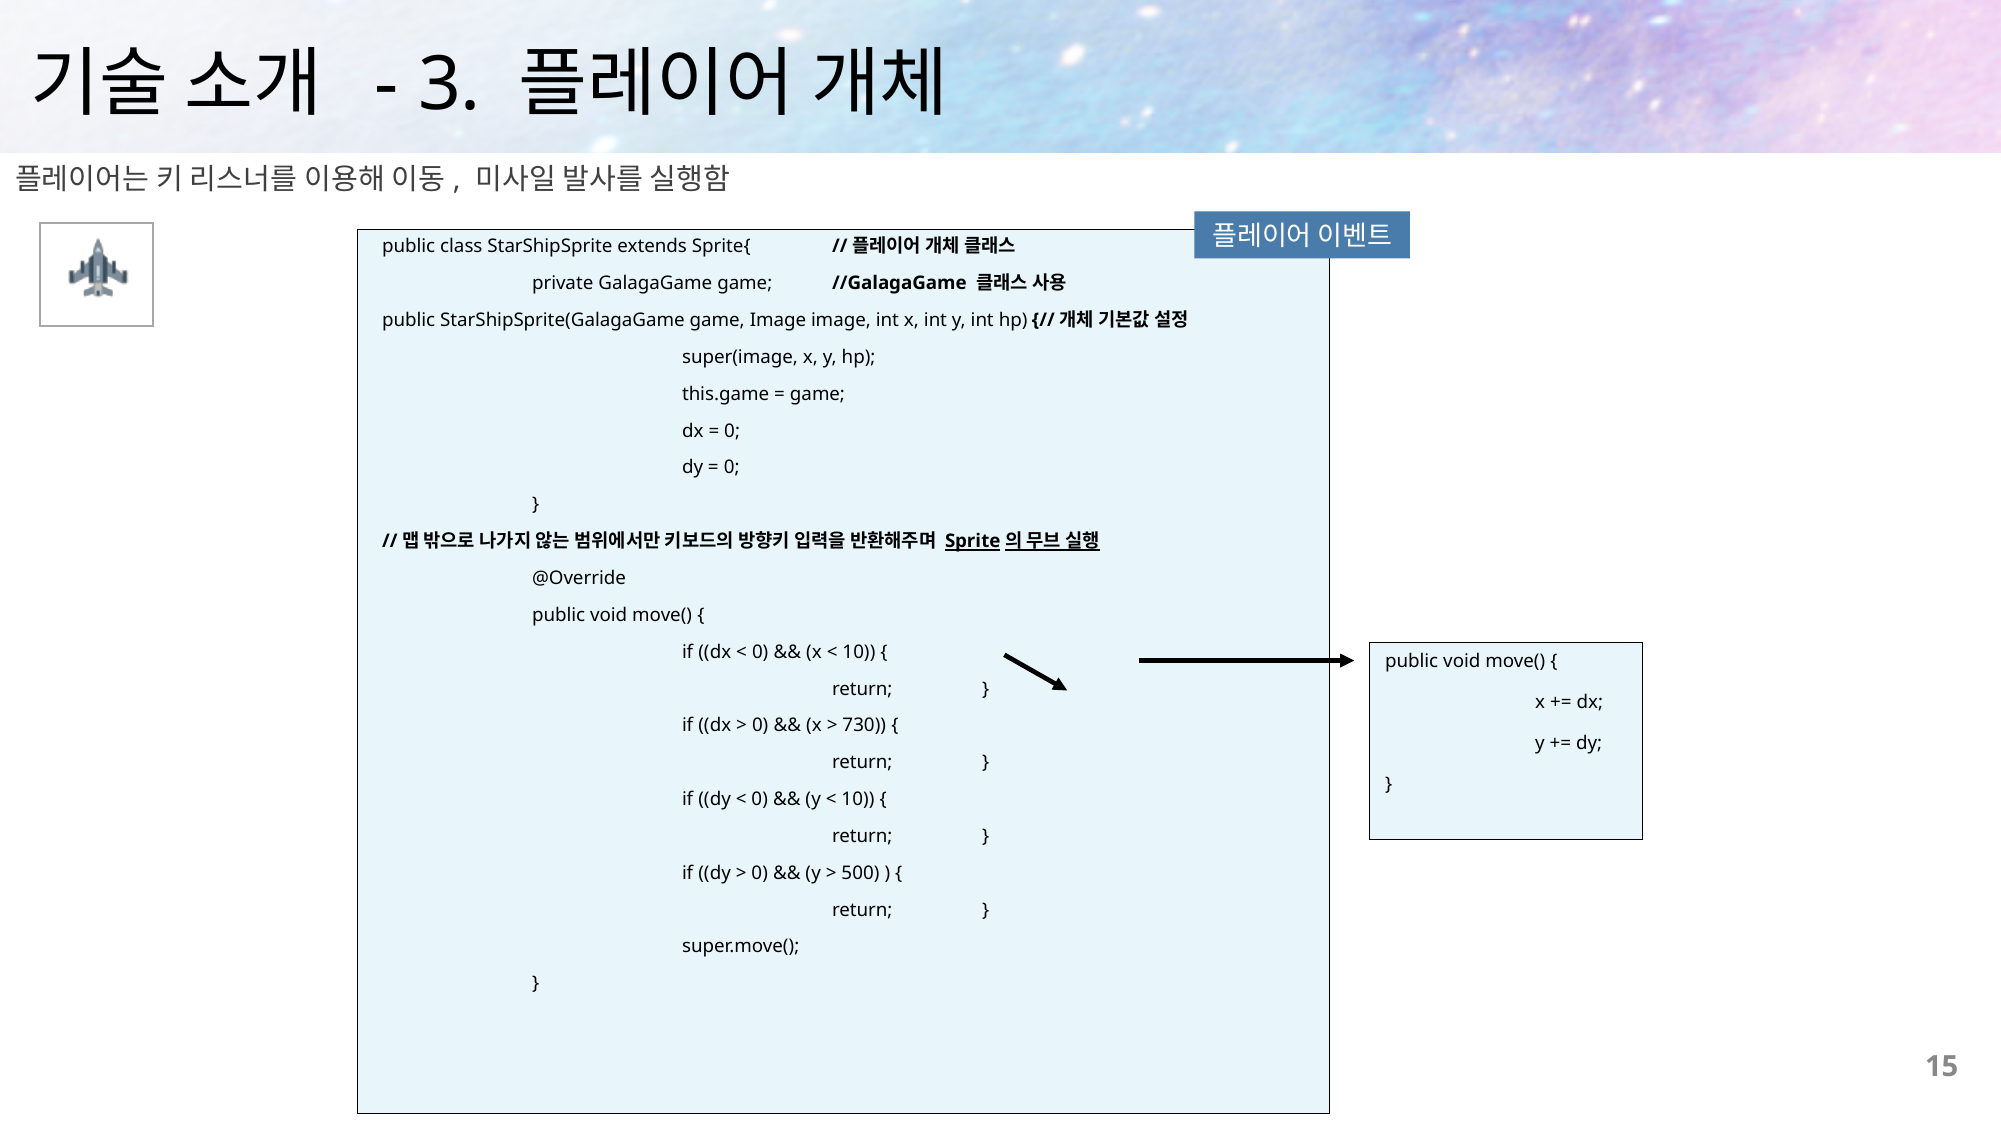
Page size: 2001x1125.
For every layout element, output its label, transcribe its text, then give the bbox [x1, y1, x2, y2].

text_box public class StarShipSprite extends Sprite{ //플레이어 개체 클래스 private GalagaGame game; //GalagaGame 클래스 사용 public StarShipSprite(GalagaGame game, Image image, int x, int y, int hp) {//개체 기본값 설정 super(image, x, y, hp); this.game = game; dx = 0; dy = 0; } //맵 밖으로 나가지 않는 범위에서만 키보드의 방향키 입력을 반환해주며 Sprite의 무브 실행 @Override public void move() { if ((dx < 0) && (x < 10)) { return; } if ((dx > 0) && (x > 730)) { return; } if ((dy < 0) && (y < 10)) { return; } if ((dy > 0) && (y > 500) ) { return; } super.move(); } [374, 229, 1202, 1002]
text_box [1138, 654, 1355, 667]
text_box 플레이어 이벤트 [1194, 211, 1410, 259]
slide_number 15 [1915, 1040, 1967, 1093]
picture [0, 0, 2001, 154]
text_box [40, 223, 154, 327]
text_box [357, 229, 1330, 1114]
text_box [1369, 642, 1643, 840]
text_box 플레이어는 키 리스너를 이용해 이동, 미사일 발사를 실행함 [7, 157, 1993, 281]
text_box public void move() { x += dx; y += dy; } [1377, 643, 1633, 802]
text_box [1004, 654, 1068, 691]
